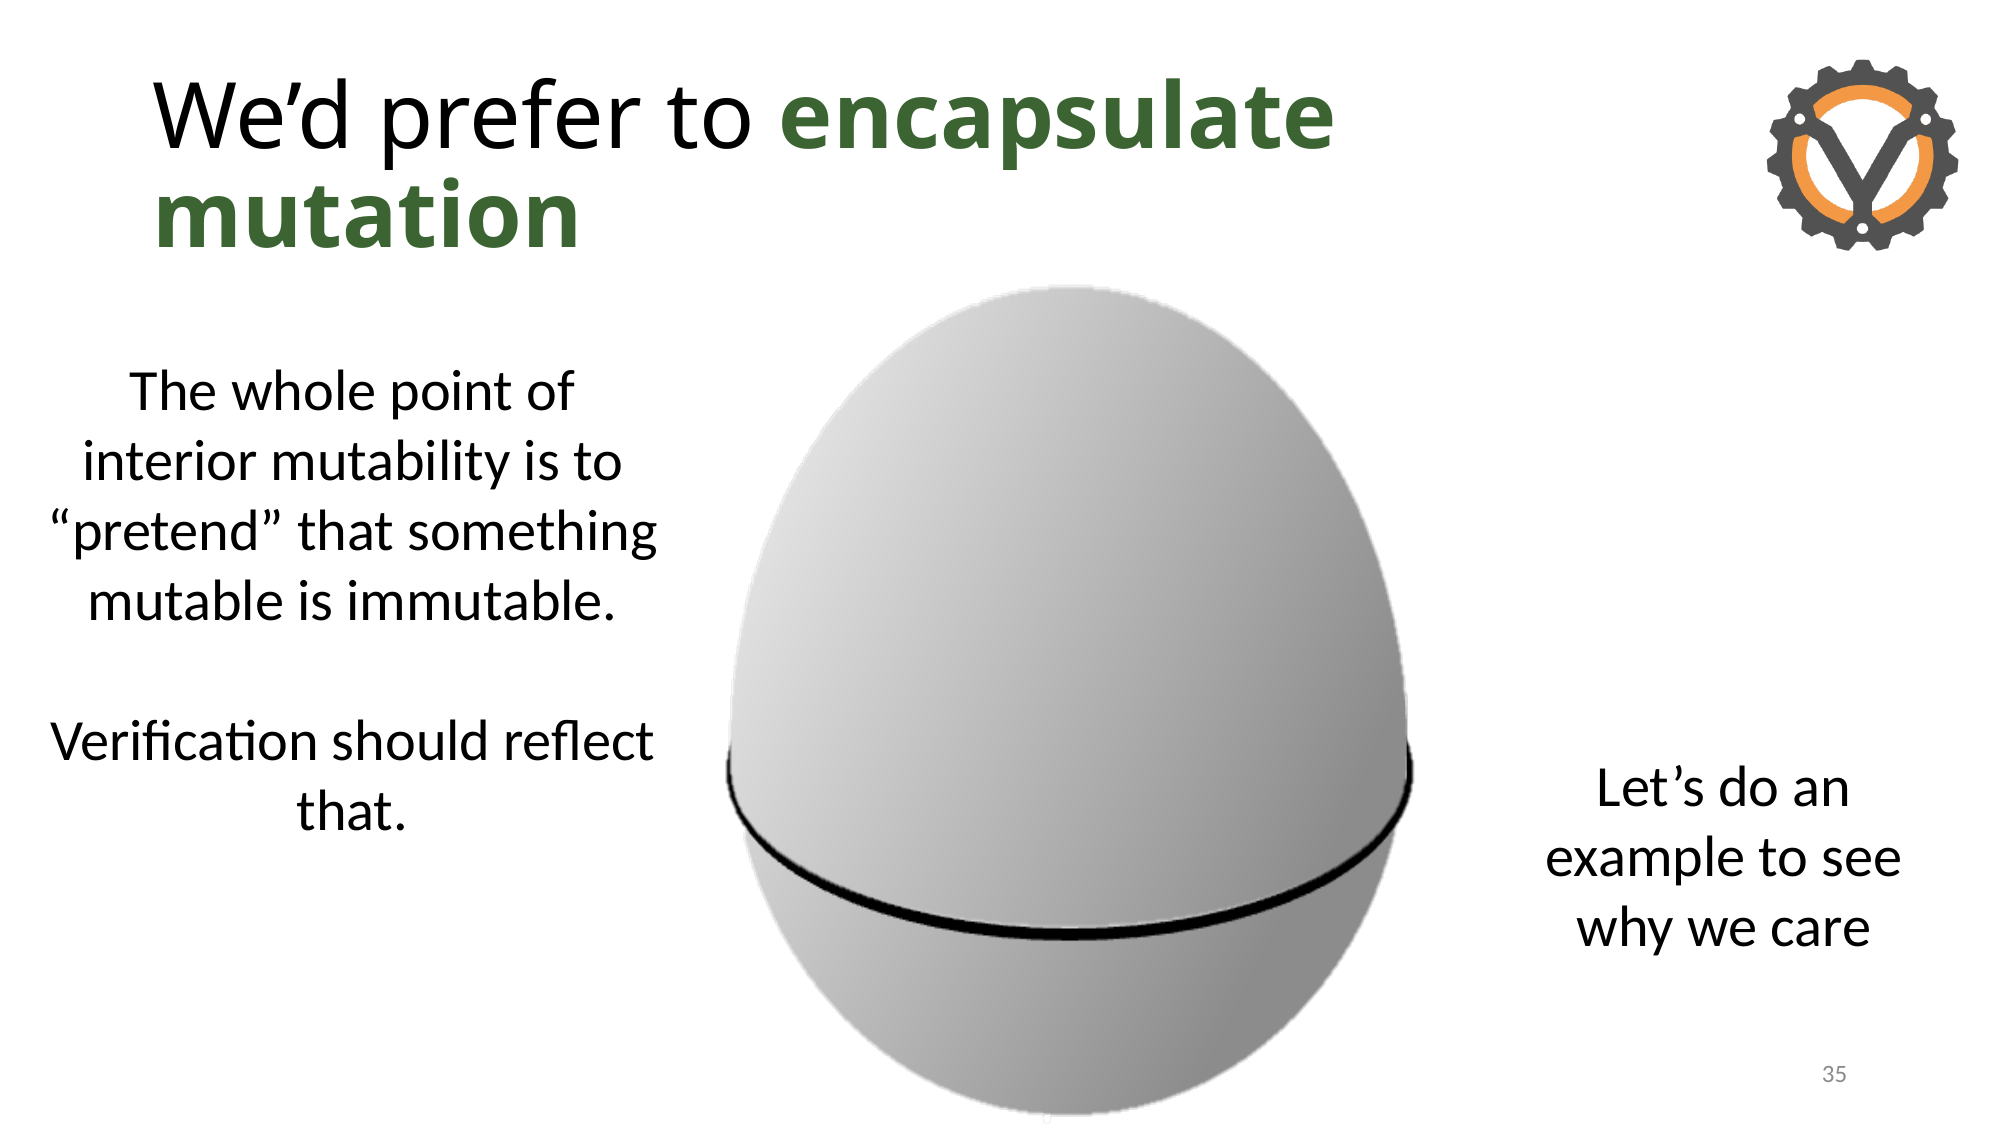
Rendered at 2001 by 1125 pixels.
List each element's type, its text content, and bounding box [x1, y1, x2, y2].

text_box The whole point of interior mutability is to “pretend” that something mutable is immutable. Verification should reflect that. [26, 344, 631, 850]
picture [631, 240, 1467, 1125]
title We’d prefer to encapsulate mutation [137, 59, 1751, 278]
slide_number 35 [1462, 1042, 1863, 1103]
text_box Let’s do an example to see why we care [1487, 740, 1961, 966]
picture [1766, 59, 1959, 252]
